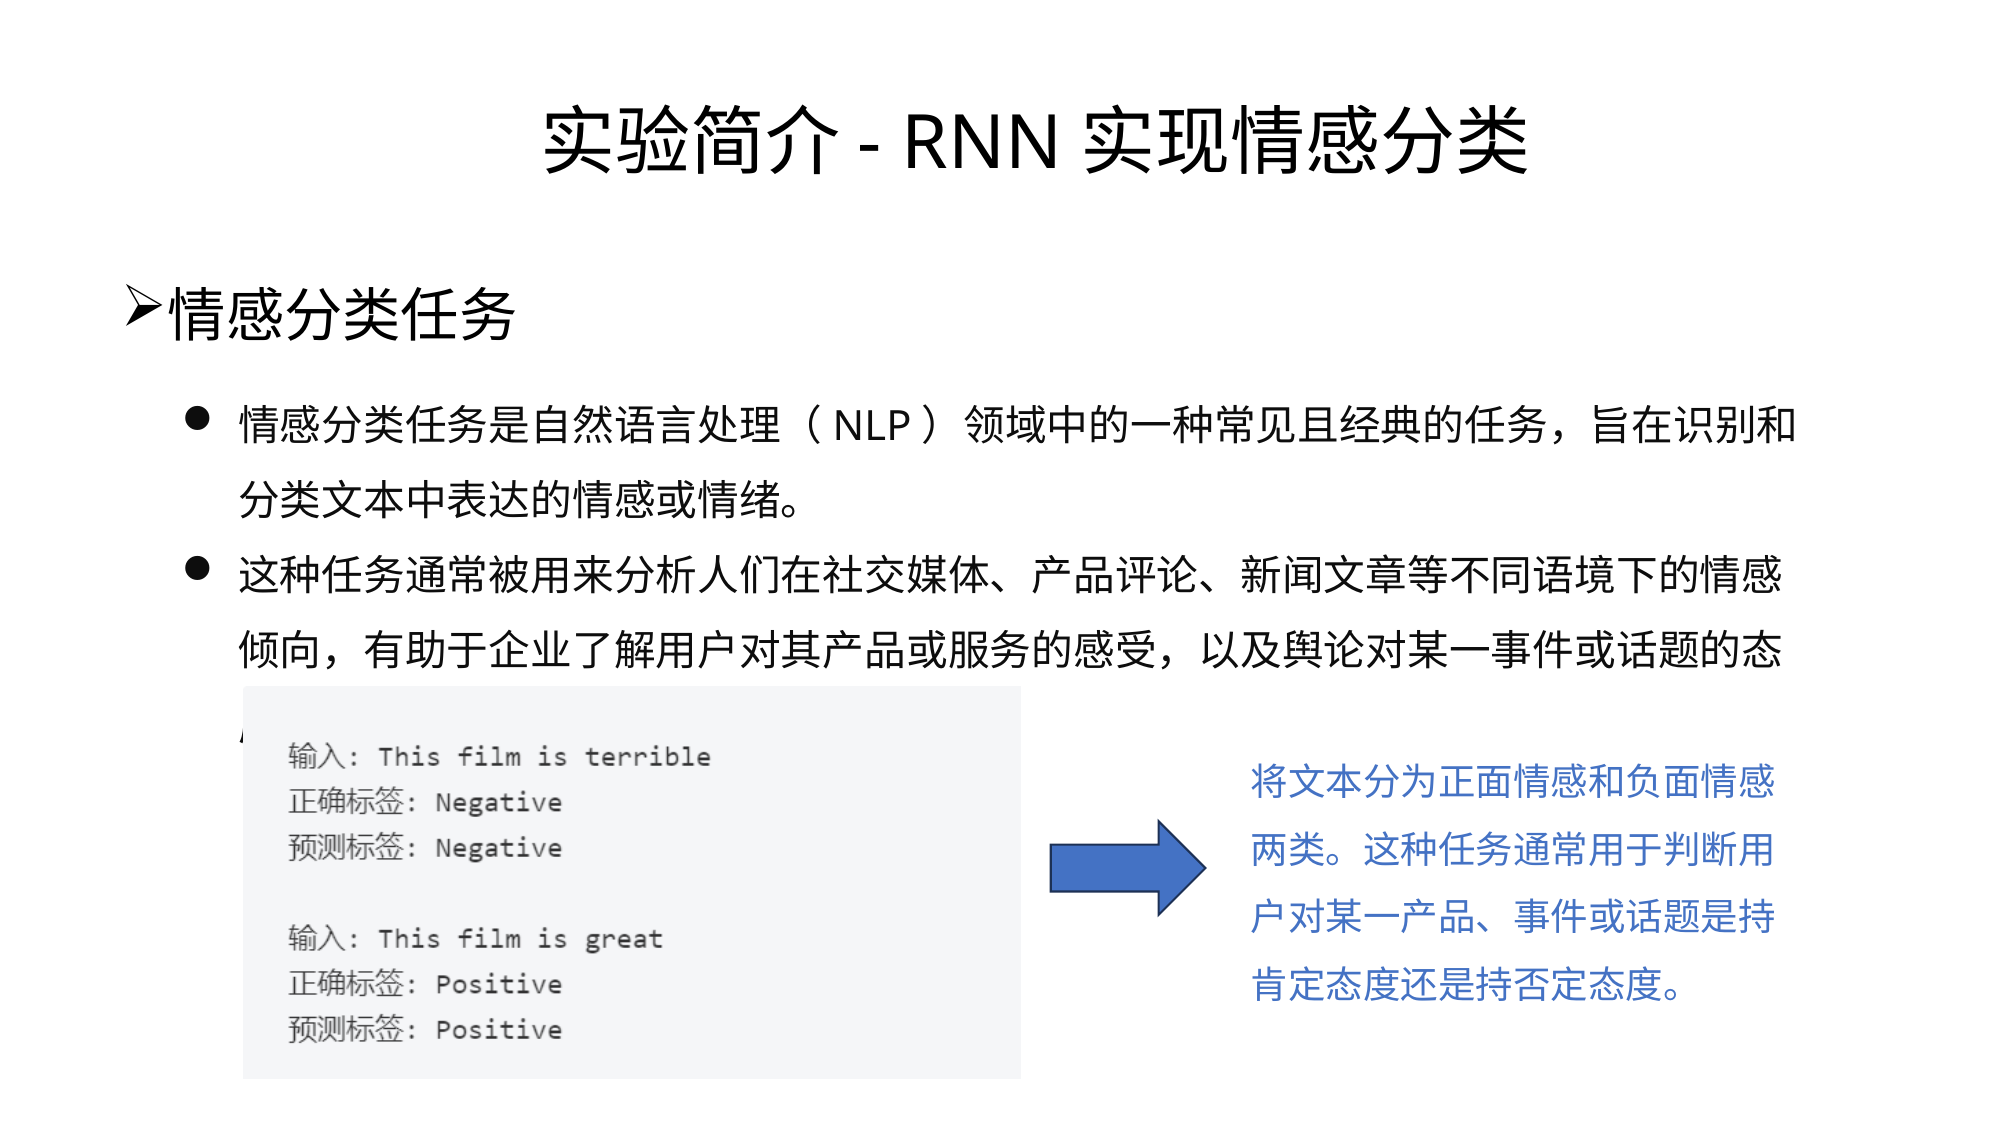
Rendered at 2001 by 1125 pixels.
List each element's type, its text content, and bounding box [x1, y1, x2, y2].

text_box [1049, 818, 1207, 918]
picture [243, 686, 1021, 1079]
text_box 情感分类任务 [106, 270, 1611, 355]
text_box 将文本分为正面情感和负面情感两类。这种任务通常用于判断用户对某一产品、事件或话题是持肯定态度还是持否定态度。 [1235, 728, 1818, 1013]
title 实验简介- RNN实现情感分类 [525, 80, 2000, 298]
text_box 情感分类任务是自然语言处理（NLP）领域中的一种常见且经典的任务，旨在识别和分类文本中表达的情感或情绪。 这种任务通常被用来分析人们在社交媒体、产品评论、新闻文章等不同语境下的情感倾向，有助于企业了解用户对其产品或服务的感受，以及舆论对某一事件或话题的态度。 [167, 366, 1839, 757]
